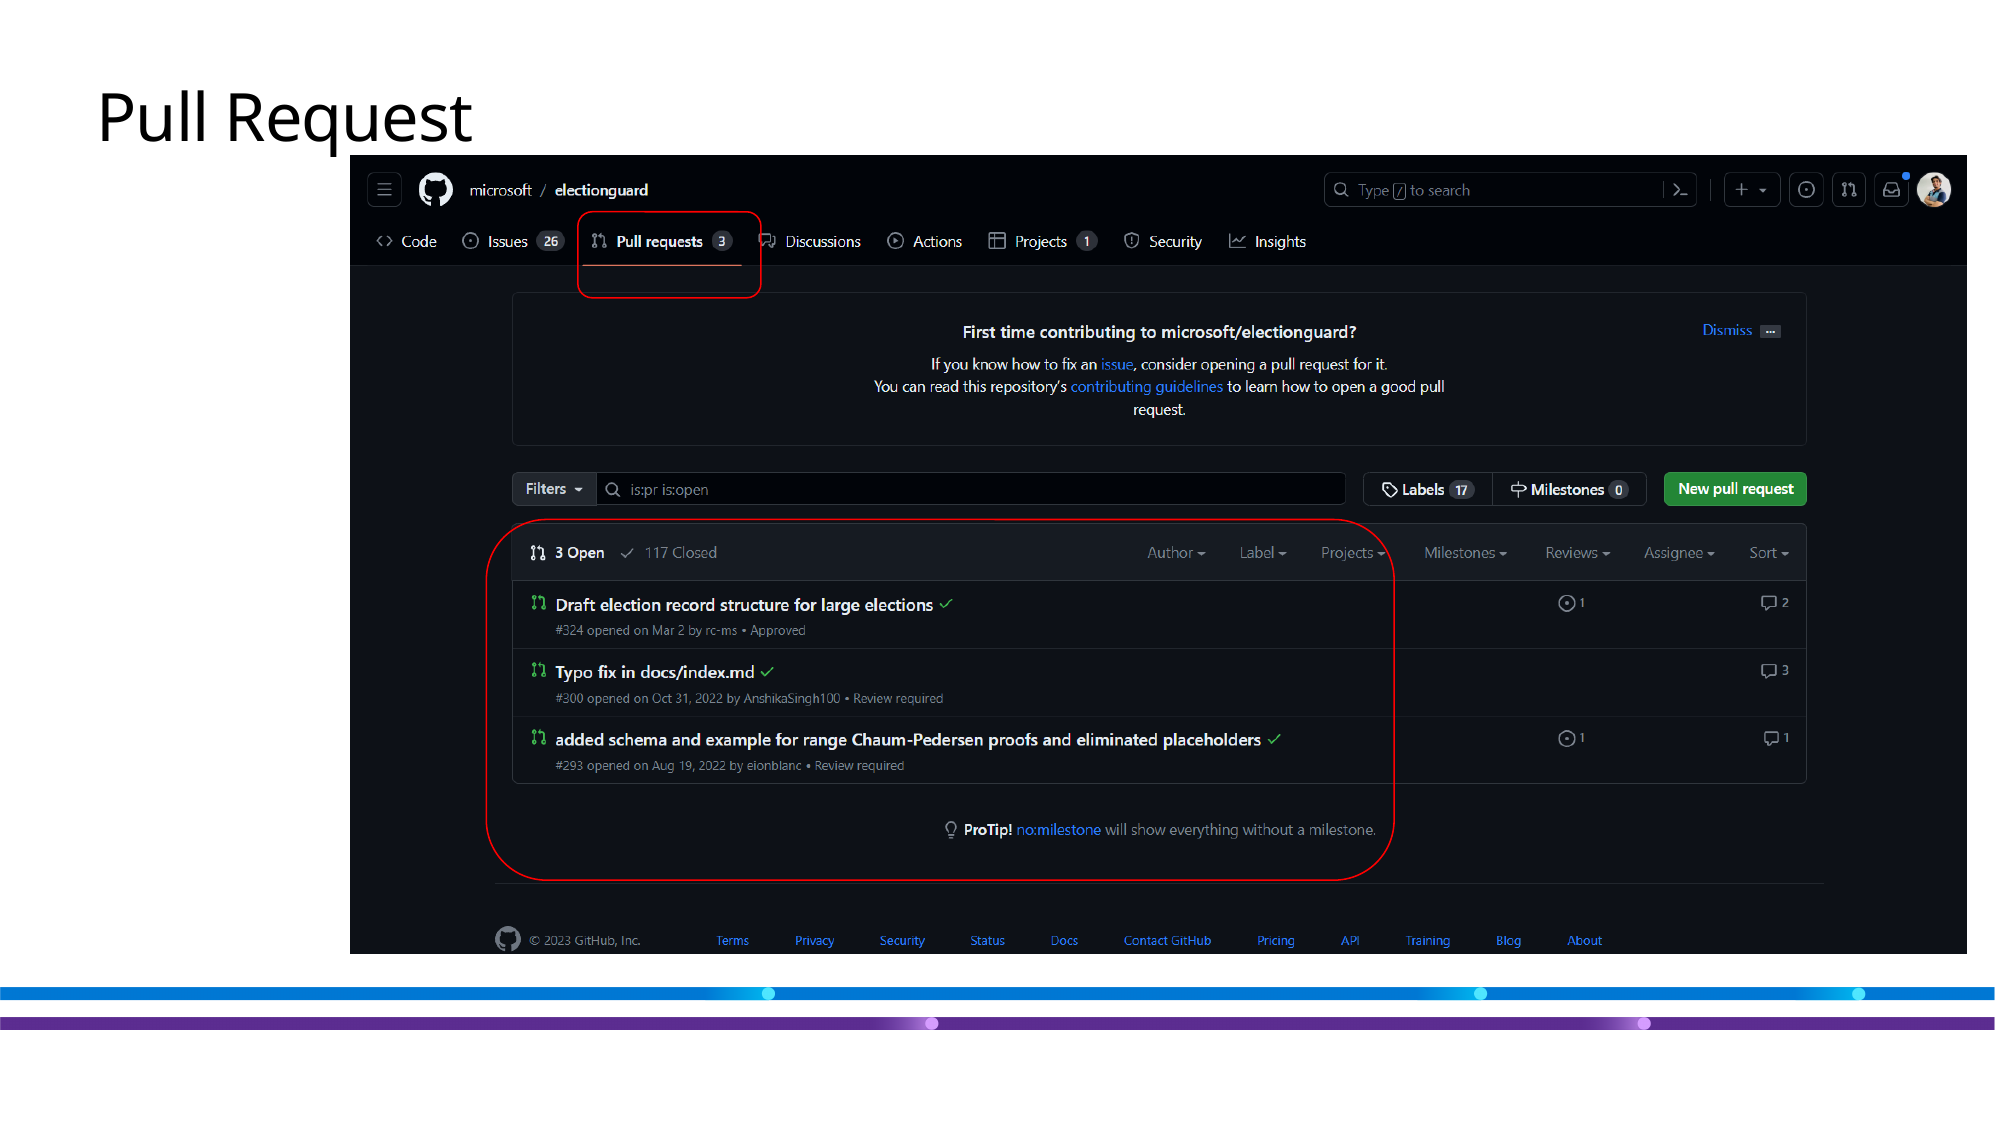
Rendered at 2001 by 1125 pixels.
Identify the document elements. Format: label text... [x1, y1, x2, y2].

picture [0, 987, 2000, 1030]
picture [350, 155, 1968, 955]
title Pull Request [96, 75, 1904, 156]
